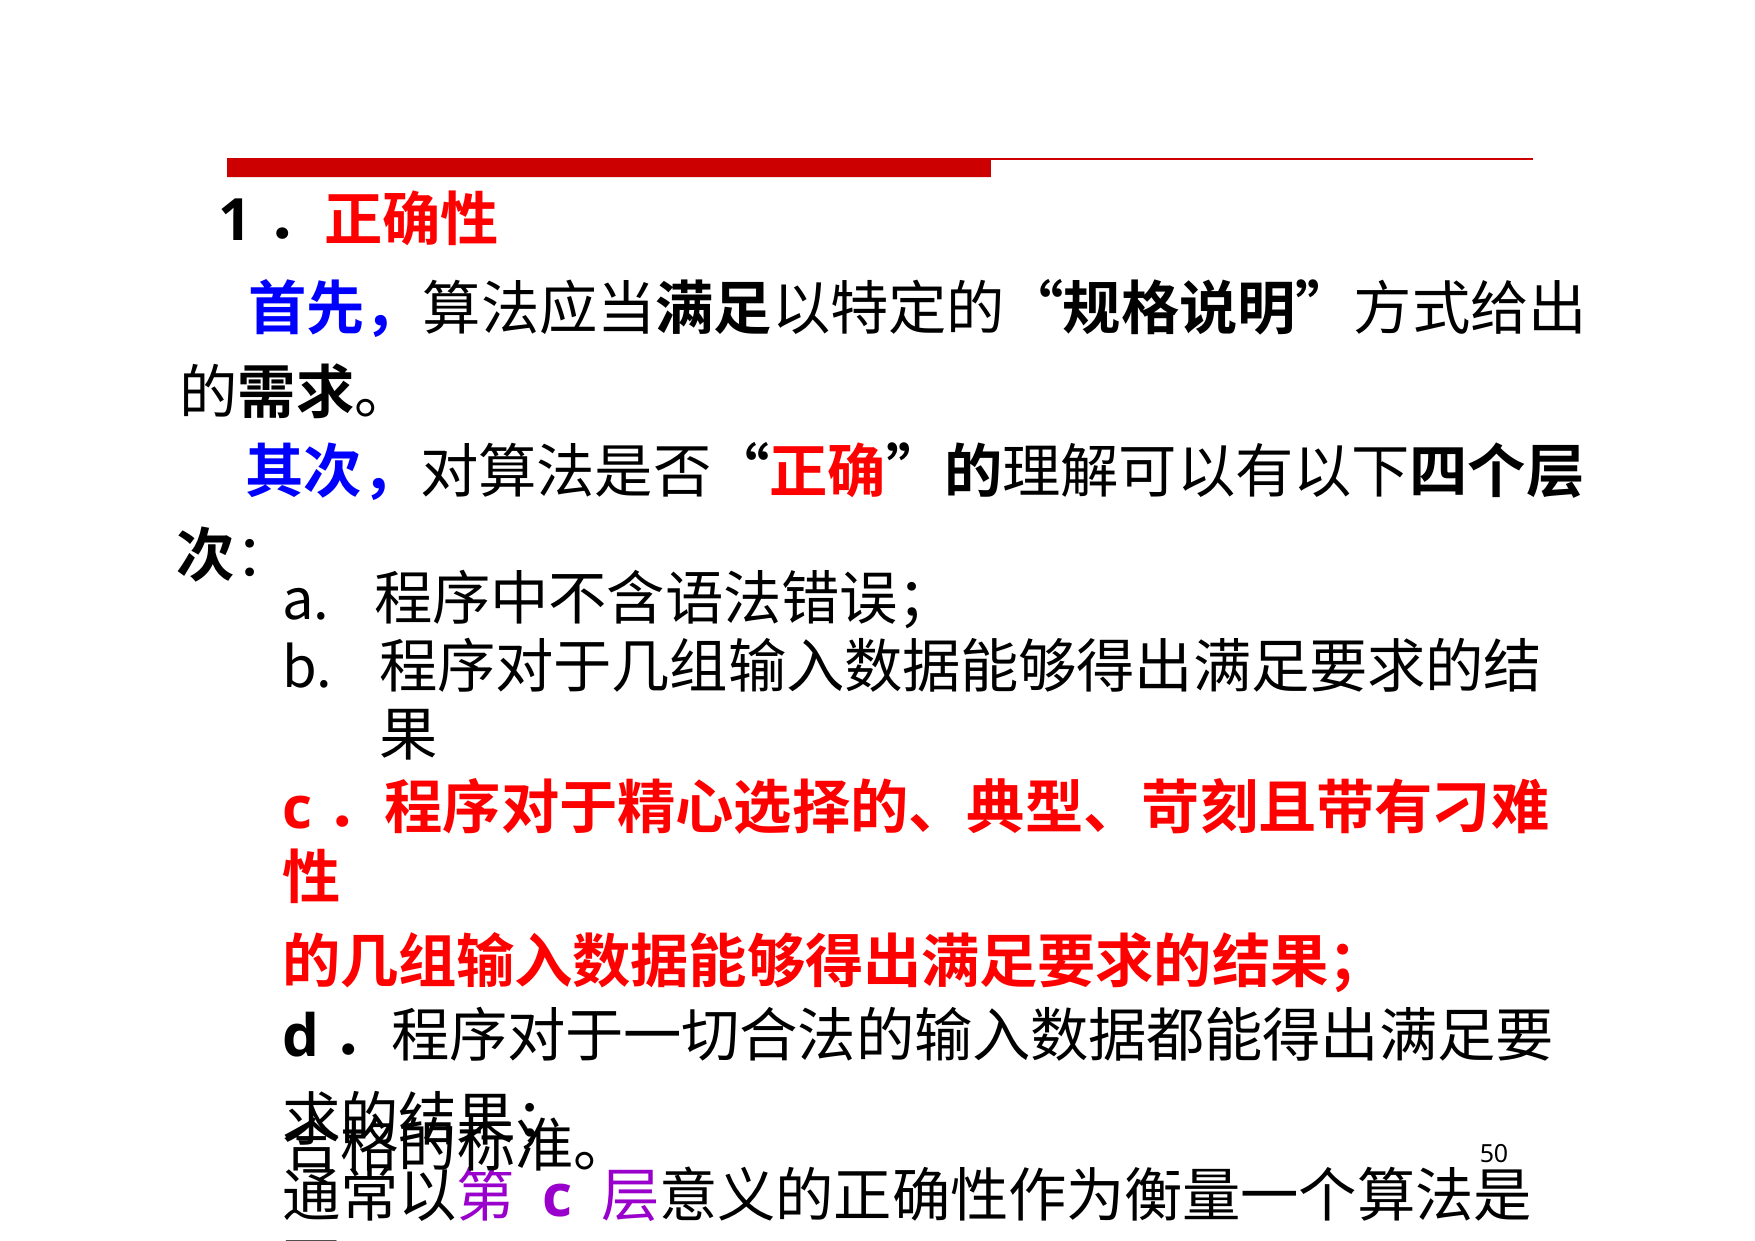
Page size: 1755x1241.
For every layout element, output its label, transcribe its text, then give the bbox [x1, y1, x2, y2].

title 1．正确性 首先，算法应当满足以特定的“规格说明”方式给出 的需求。 [177, 166, 1593, 412]
text_box 50 [1478, 1135, 1514, 1168]
text_box 其次，对算法是否“正确”的理解可以有以下四个层 次： 程序中不含语法错误； 程序对于几组输入数据能够得出满足要求的结果 c．程序对于精心选择的、典型、苛刻且带有刁难性 的几组输入数据能够得出满足要求的结果； d．程序对于一切合法的输入数据都能得出满足要 求的结果； 通常以第 c 层意义的正确性作为衡量一个算法是否 [174, 412, 1606, 1241]
text_box 合格的标准。 [280, 1106, 635, 1179]
